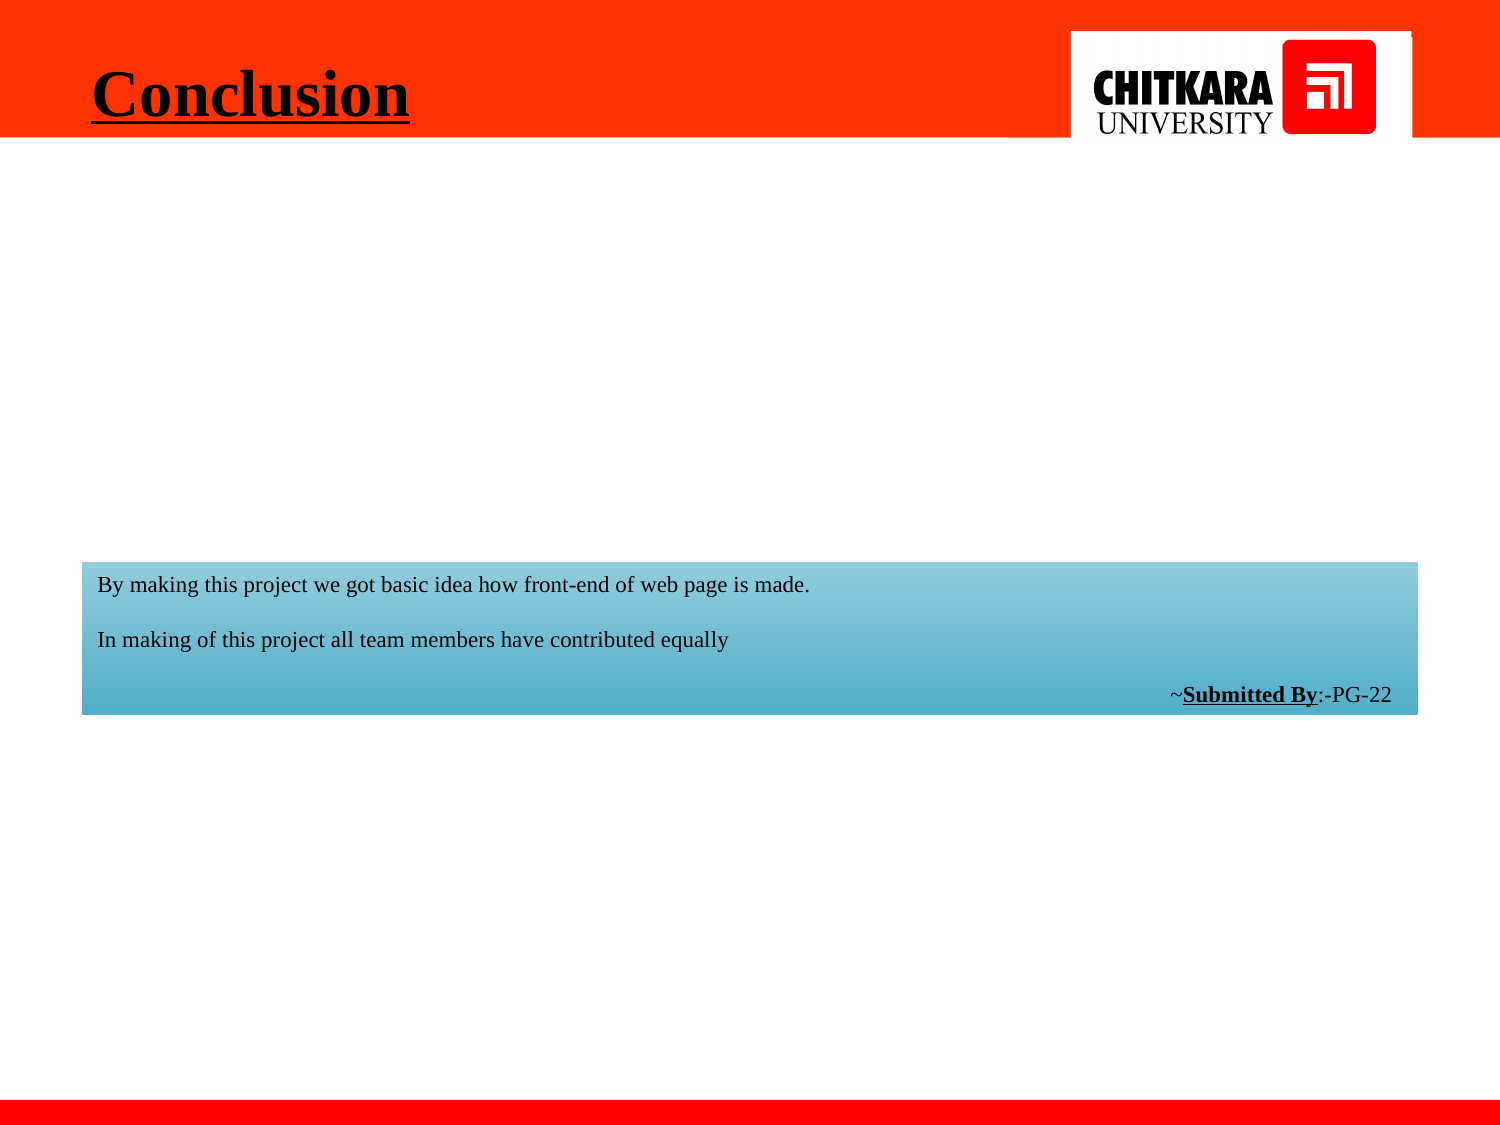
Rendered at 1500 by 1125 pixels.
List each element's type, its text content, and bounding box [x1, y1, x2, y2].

text_box By making this project we got basic idea how front-end of web page is made. In making of this project all team members have contributed equally ~Submitted By:-PG-22 [82, 562, 1418, 715]
text_box Conclusion [76, 42, 963, 138]
picture [1074, 37, 1391, 138]
